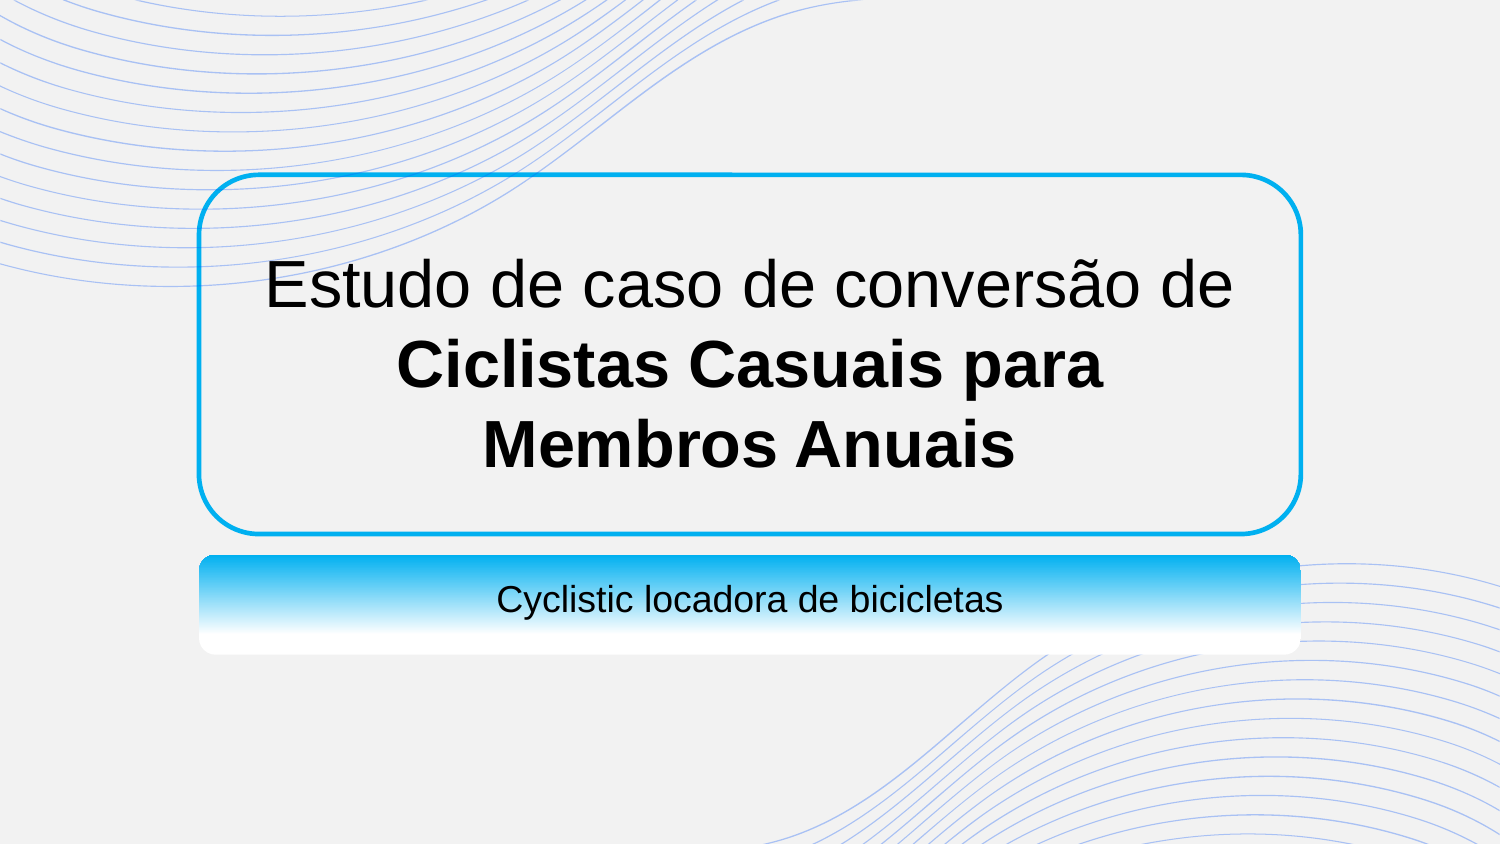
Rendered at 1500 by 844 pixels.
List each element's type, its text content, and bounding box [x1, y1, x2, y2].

subtitle Cyclistic locadora de bicicletas [249, 559, 1251, 619]
title Estudo de caso de conversão de Ciclistas Casuais para Membros Anuais [249, 226, 1251, 559]
